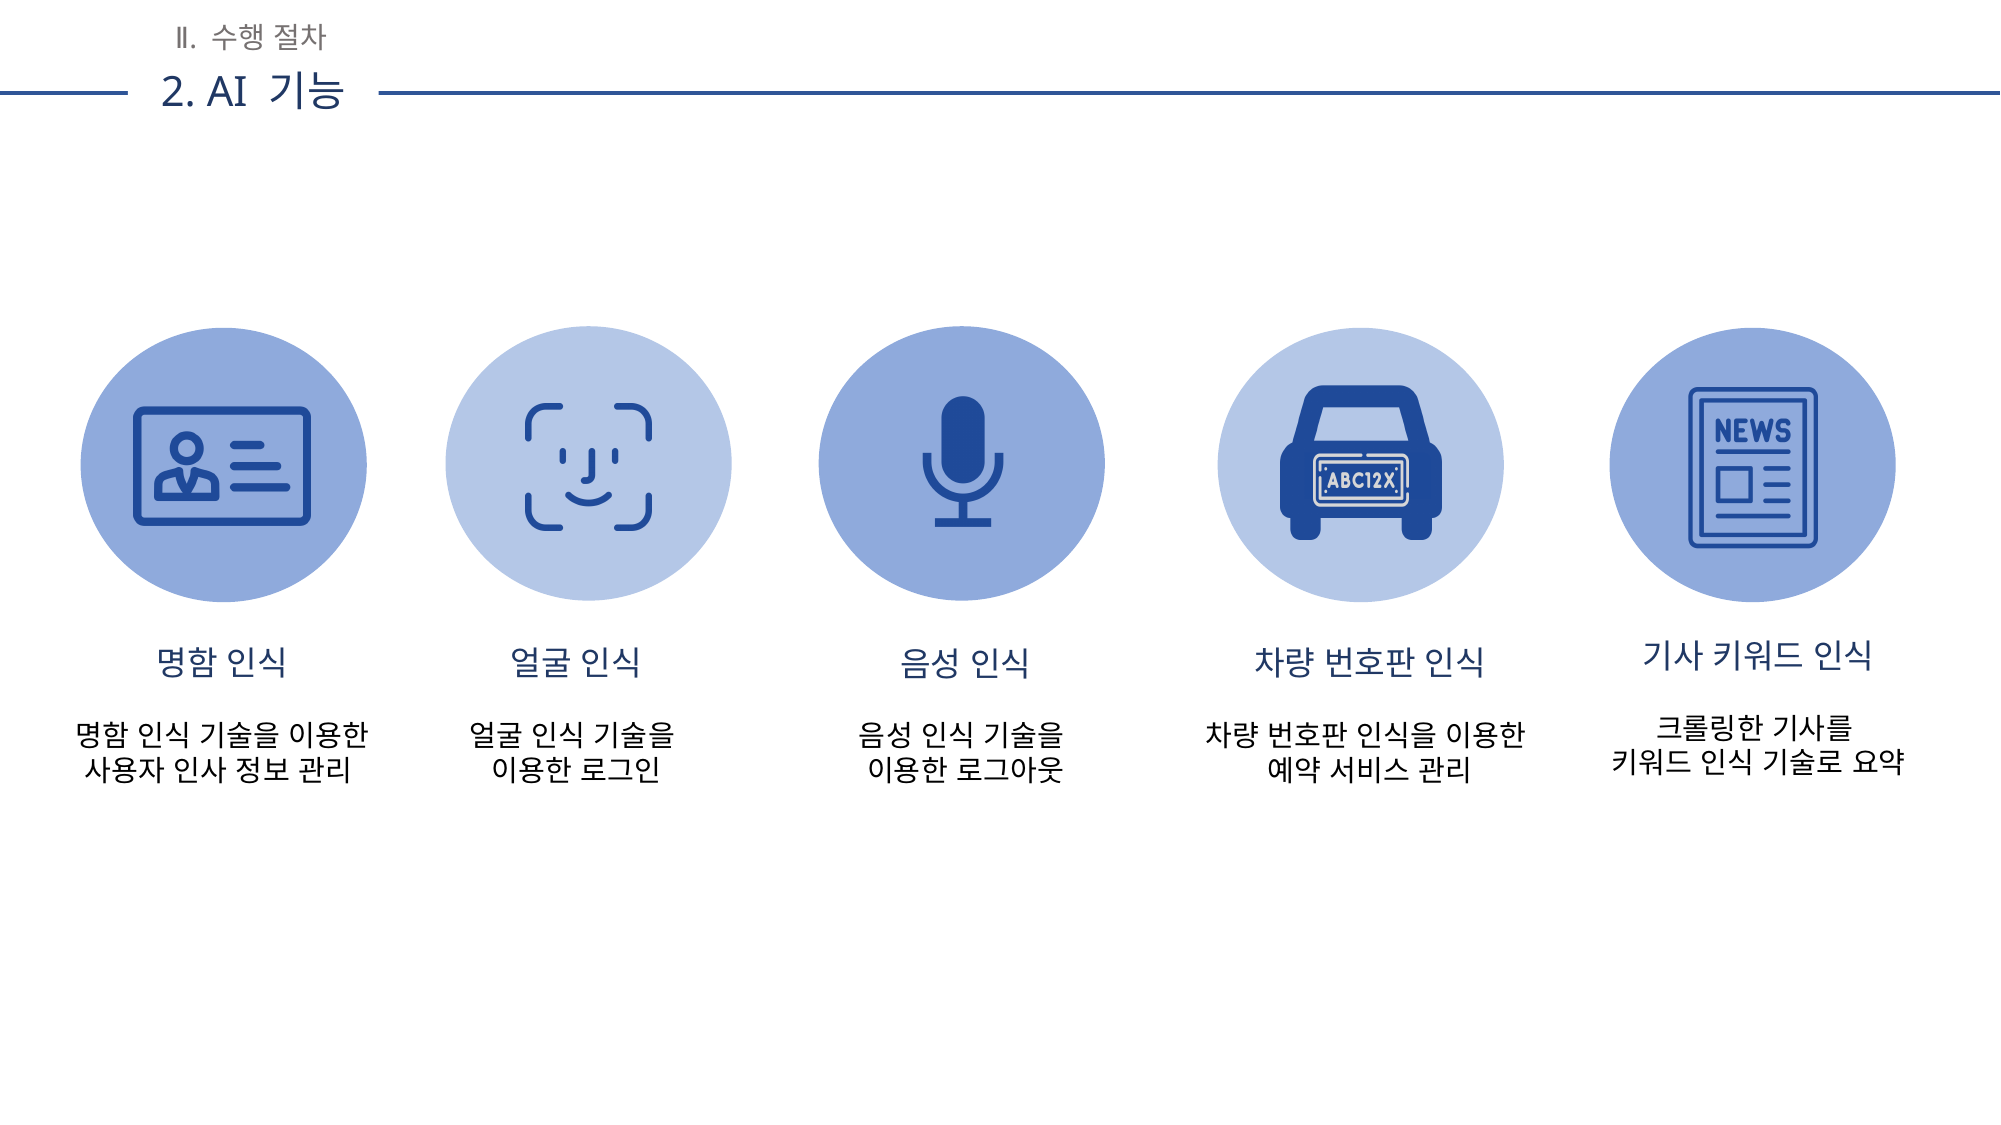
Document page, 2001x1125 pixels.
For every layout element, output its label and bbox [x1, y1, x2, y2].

picture [524, 403, 652, 531]
text_box [1166, 327, 1574, 797]
picture [133, 377, 311, 555]
text_box [1280, 374, 1442, 552]
picture [894, 392, 1032, 531]
text_box [747, 326, 1185, 798]
text_box [391, 326, 747, 797]
text_box [37, 327, 408, 797]
text_box [0, 12, 2000, 124]
text_box [1567, 327, 1950, 790]
picture [1669, 384, 1837, 551]
